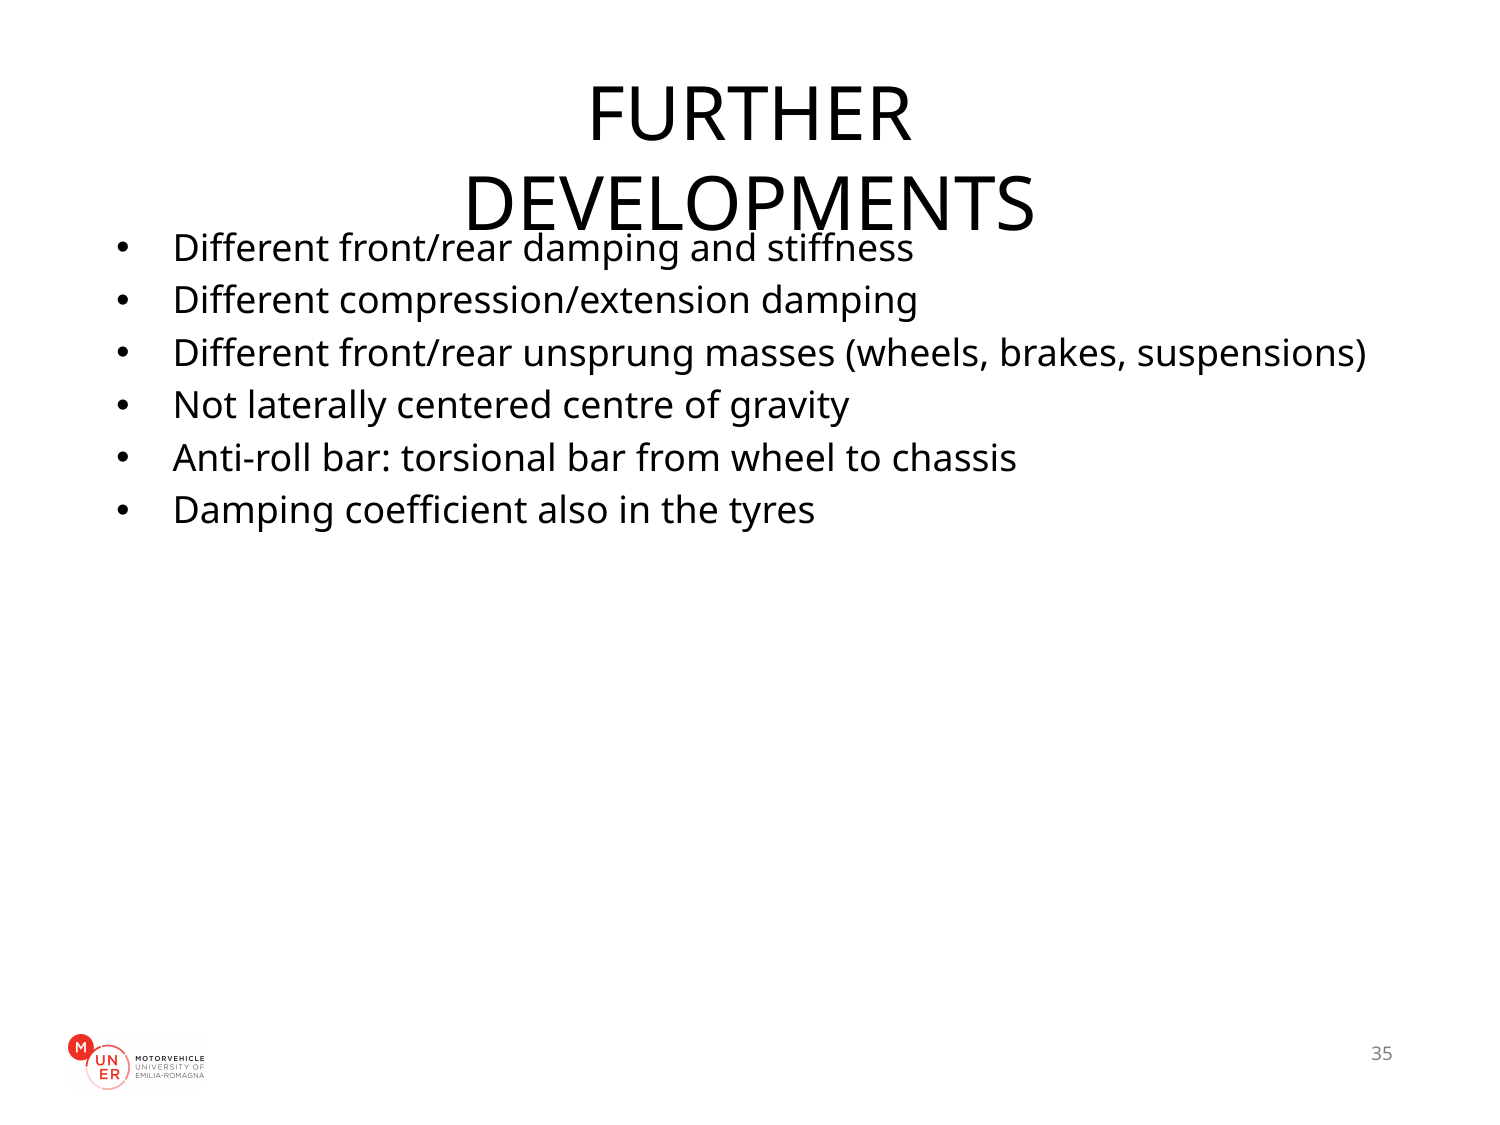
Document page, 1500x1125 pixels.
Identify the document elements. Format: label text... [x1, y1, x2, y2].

list Different front/rear damping and stiffness Different compression/extension damping Different front/rear unsprung masses (wheels, brakes, suspensions) Not laterally centered centre of gravity Anti-roll bar: torsional bar from wheel to chassis Damping coefficient also in the tyres [101, 216, 1399, 560]
title FURTHER DEVELOPMENTS [333, 57, 1167, 168]
slide_number 35 [1356, 1034, 1425, 1095]
picture [68, 1034, 204, 1090]
